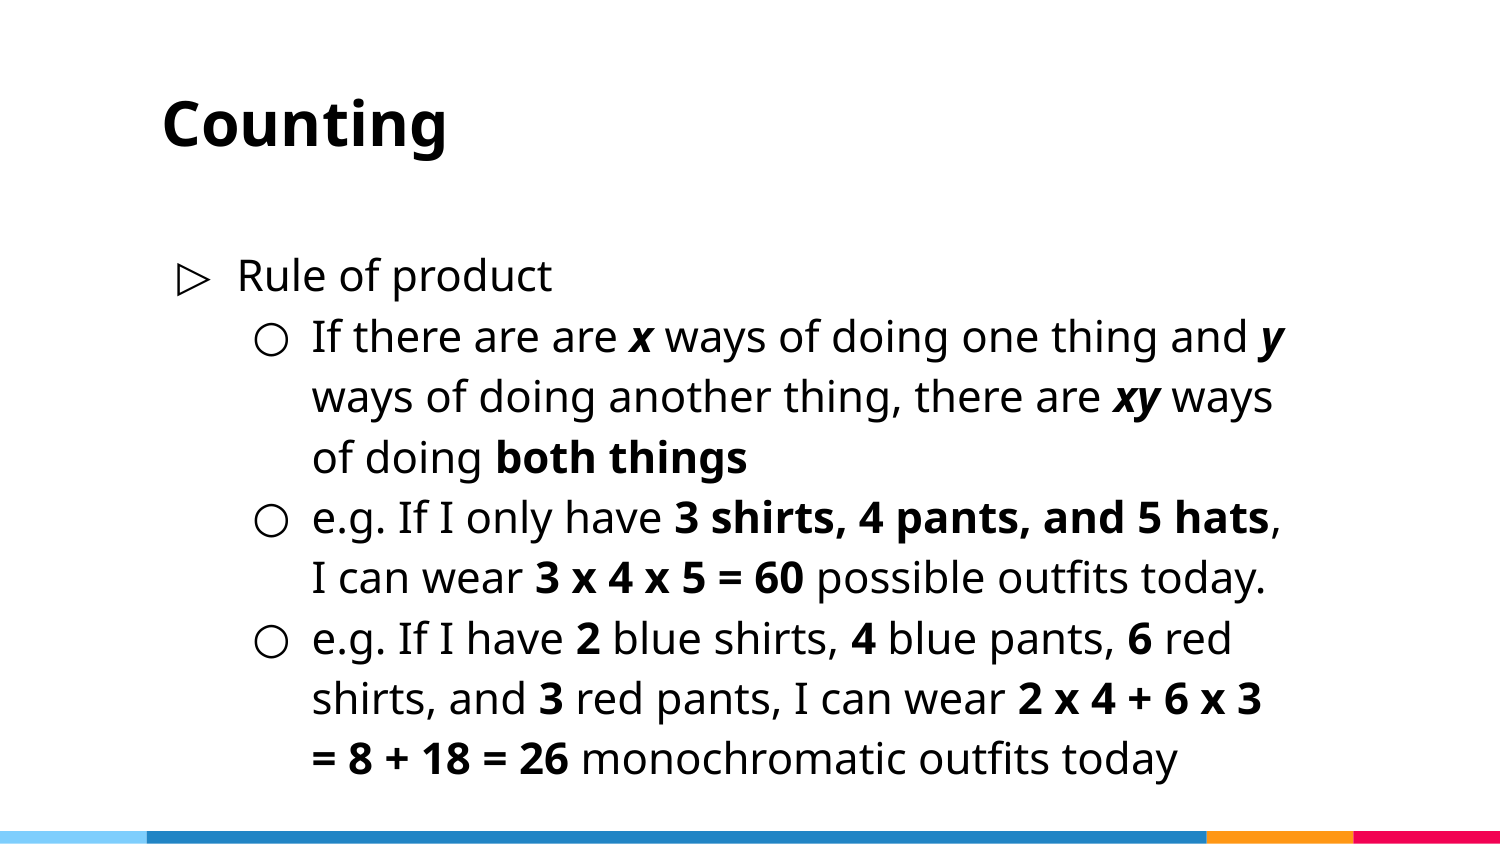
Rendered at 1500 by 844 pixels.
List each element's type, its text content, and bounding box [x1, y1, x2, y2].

list Rule of product If there are are x ways of doing one thing and y ways of doing another thing, there are xy ways of doing both things e.g. If I only have 3 shirts, 4 pants, and 5 hats, I can wear 3 x 4 x 5 = 60 possible outfits today. e.g. If I have 2 blue shirts, 4 blue pants, 6 red shirts, and 3 red pants, I can wear 2 x 4 + 6 x 3 = 8 + 18 = 26 monochromatic outfits today [146, 225, 1301, 809]
title Counting [146, 33, 1207, 175]
